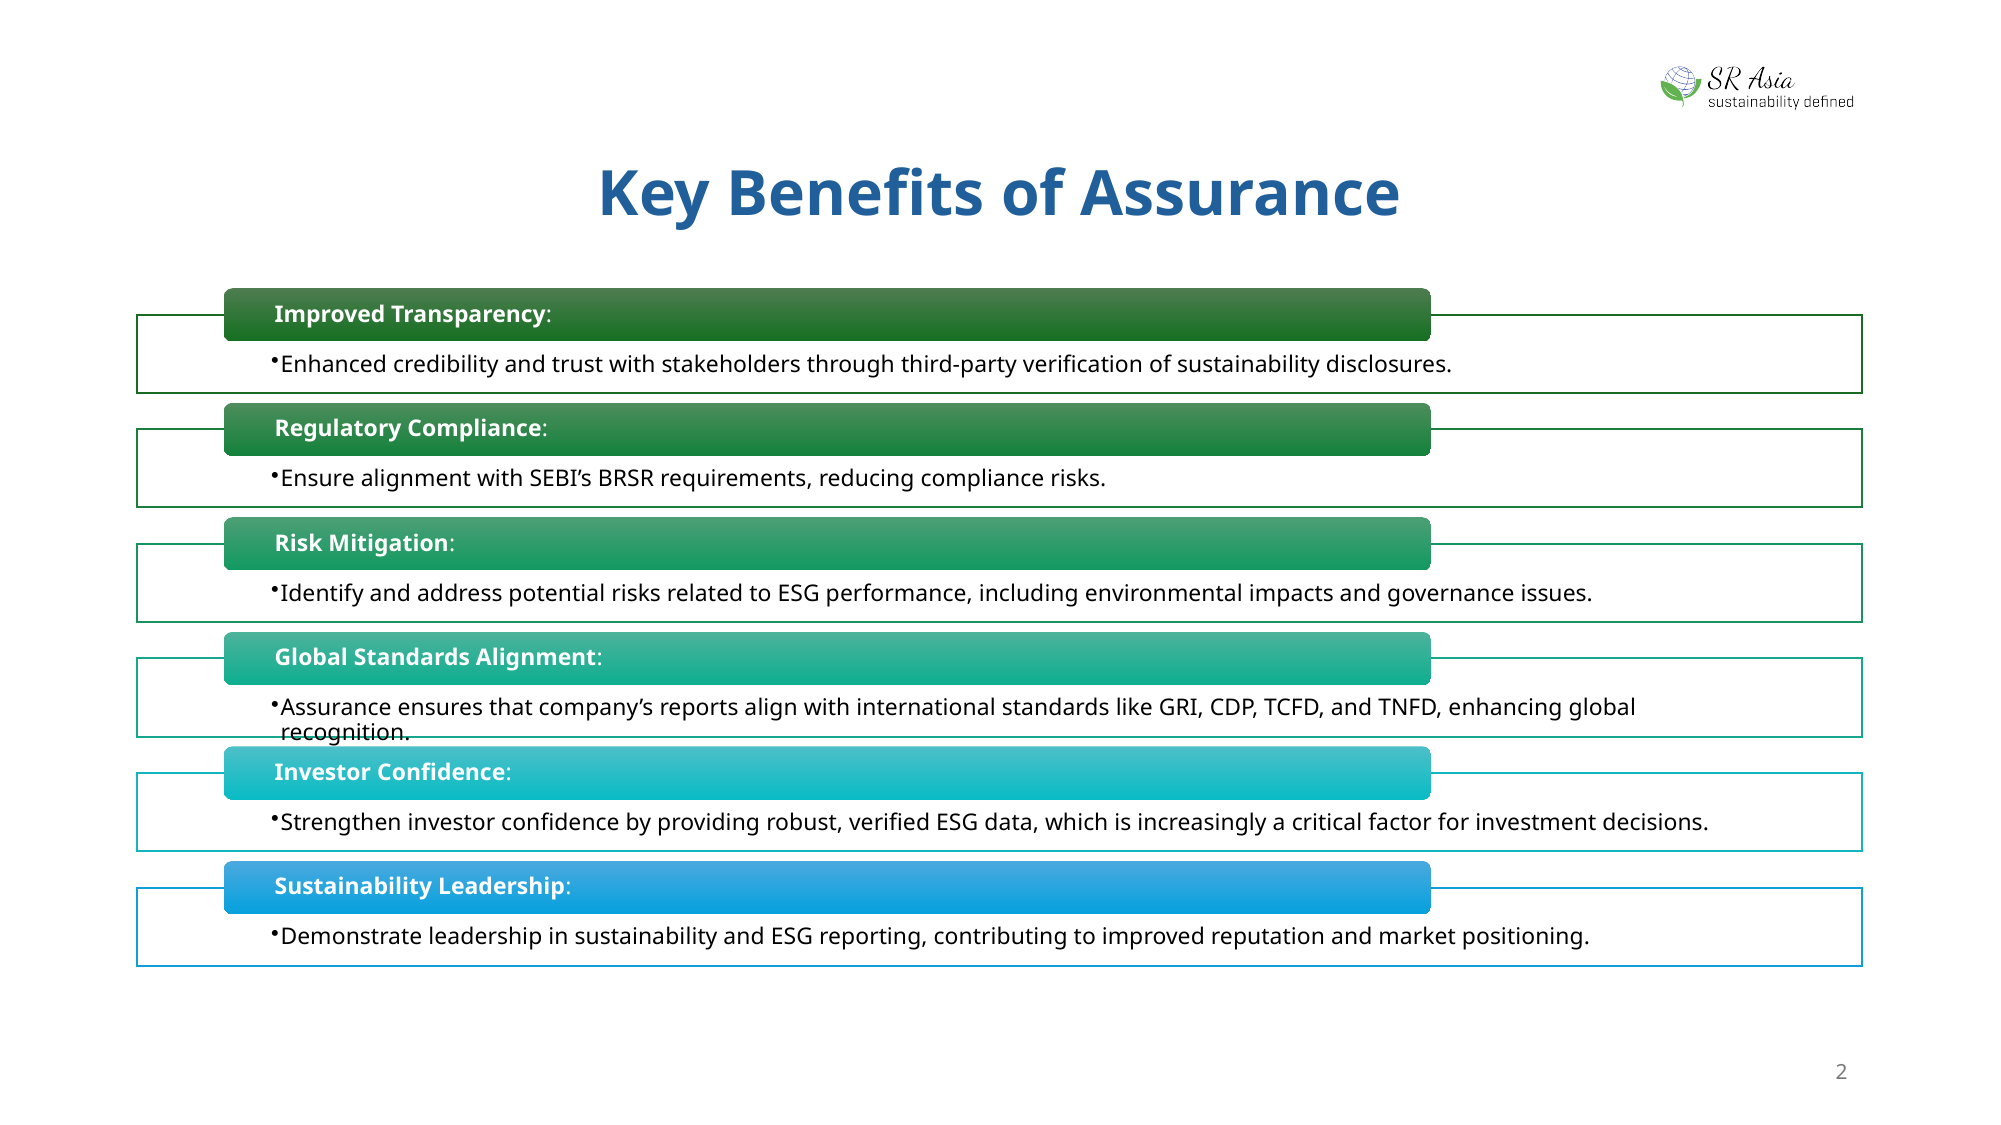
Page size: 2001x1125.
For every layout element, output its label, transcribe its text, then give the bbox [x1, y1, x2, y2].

picture [1652, 58, 1863, 115]
title Key Benefits of Assurance [461, 119, 1539, 269]
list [136, 269, 1863, 985]
slide_number 2 [1412, 1042, 1863, 1103]
